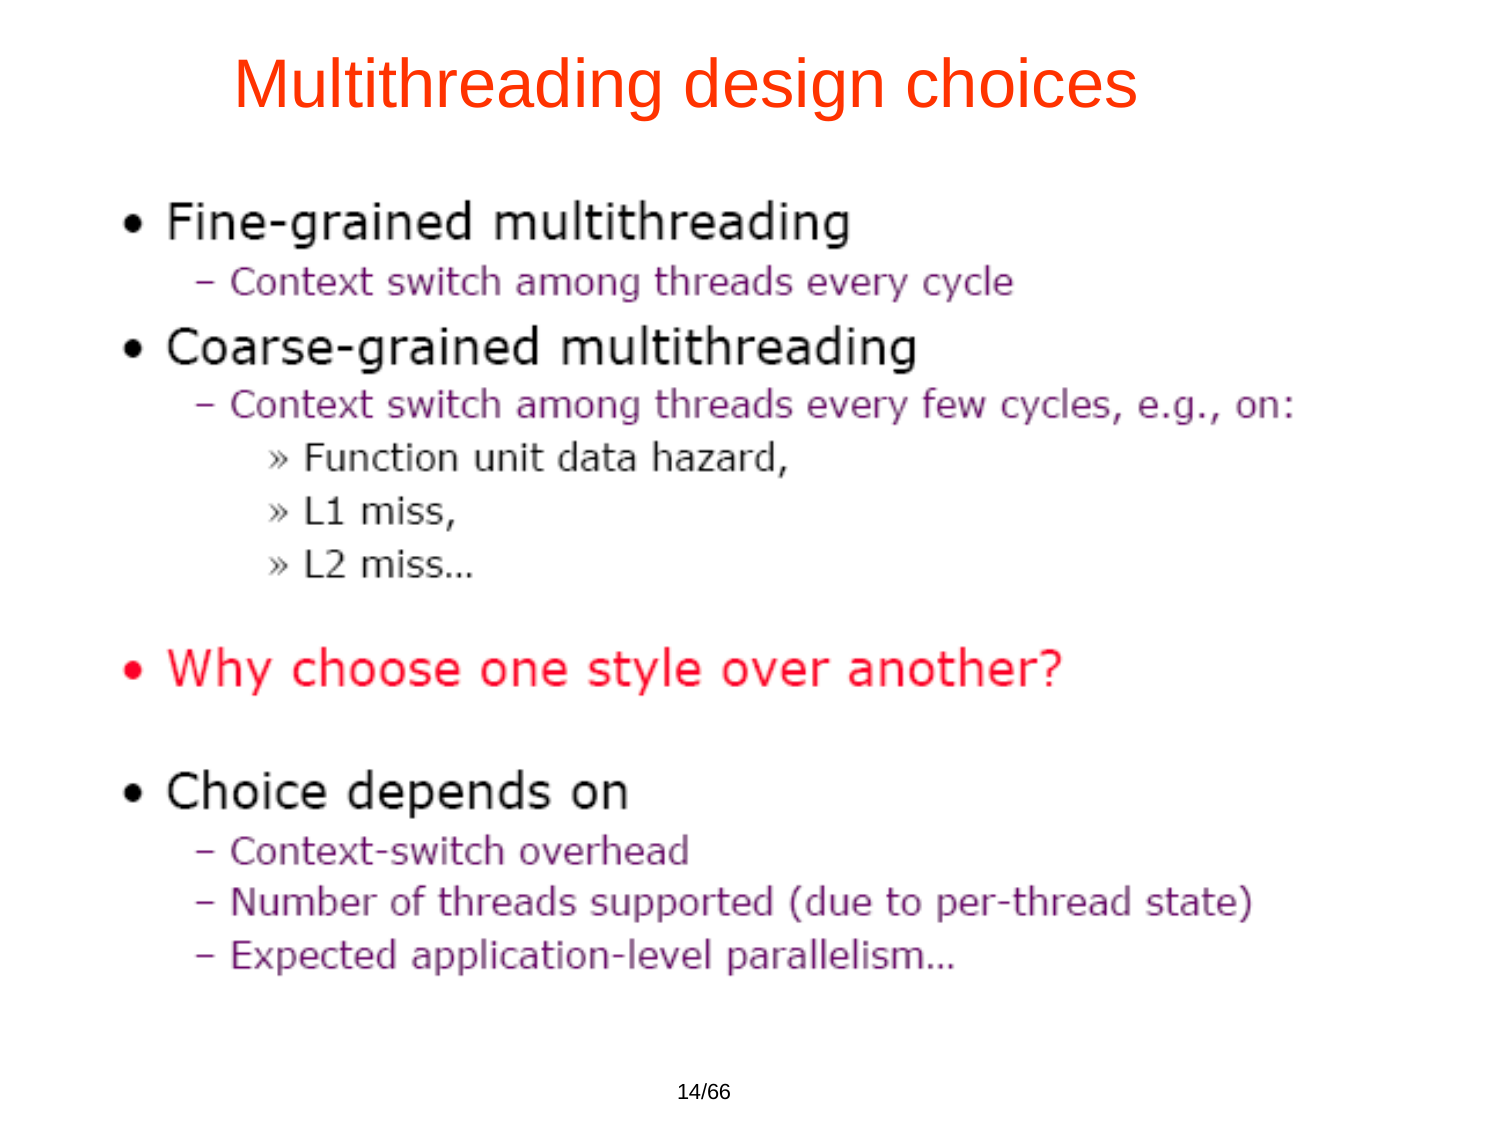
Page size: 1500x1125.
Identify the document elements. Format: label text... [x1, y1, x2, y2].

picture [70, 187, 1353, 1009]
title Multithreading design choices [218, 0, 1459, 161]
